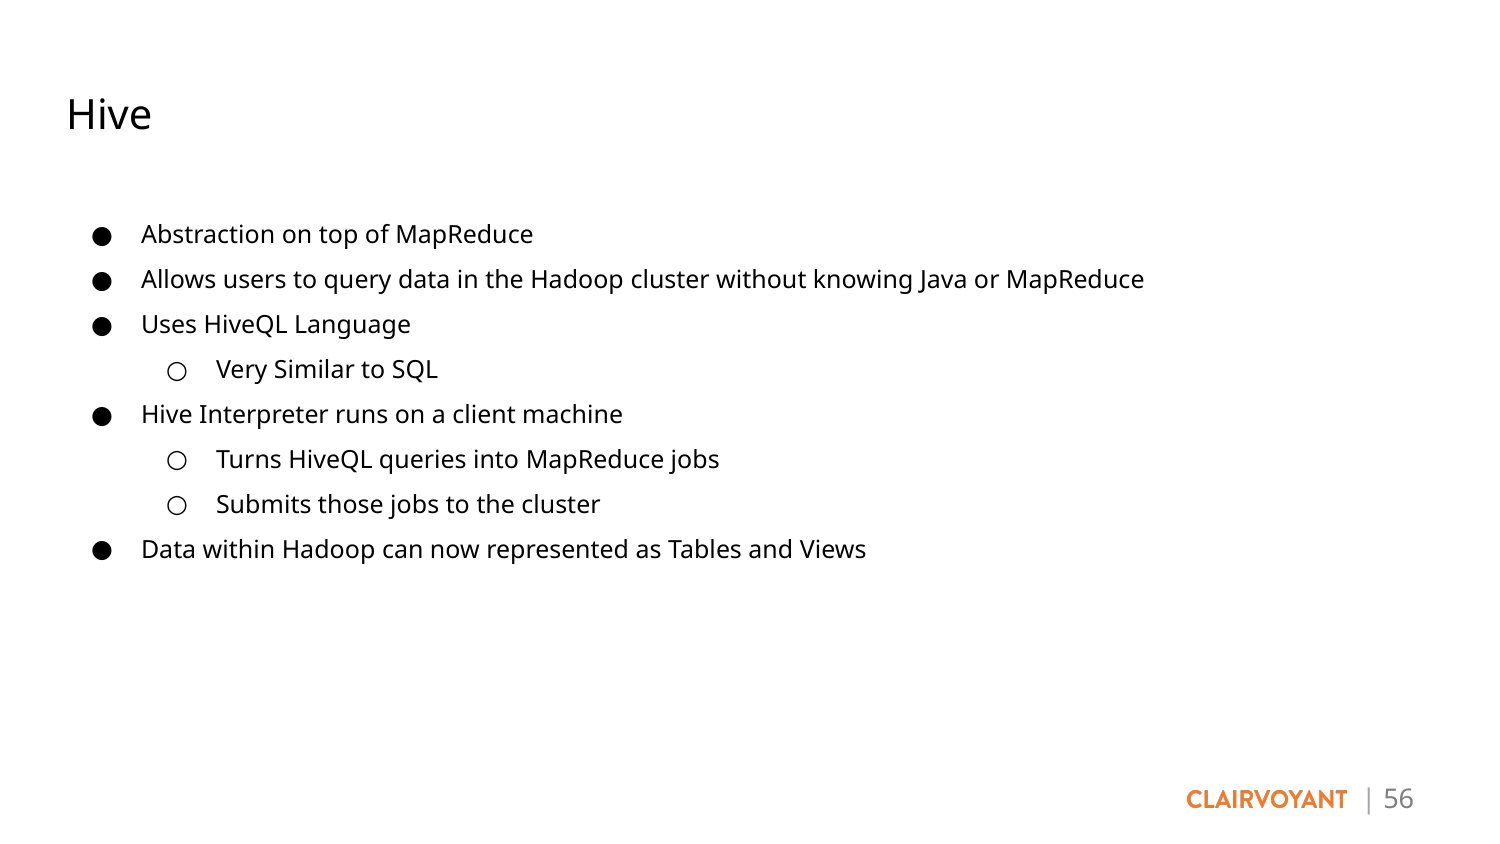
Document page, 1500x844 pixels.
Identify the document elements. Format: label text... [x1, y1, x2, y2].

list Abstraction on top of MapReduce Allows users to query data in the Hadoop cluster without knowing Java or MapReduce Uses HiveQL Language Very Similar to SQL Hive Interpreter runs on a client machine Turns HiveQL queries into MapReduce jobs Submits those jobs to the cluster Data within Hadoop can now represented as Tables and Views [51, 189, 1449, 750]
title Hive [51, 72, 1449, 167]
picture [1187, 790, 1347, 808]
